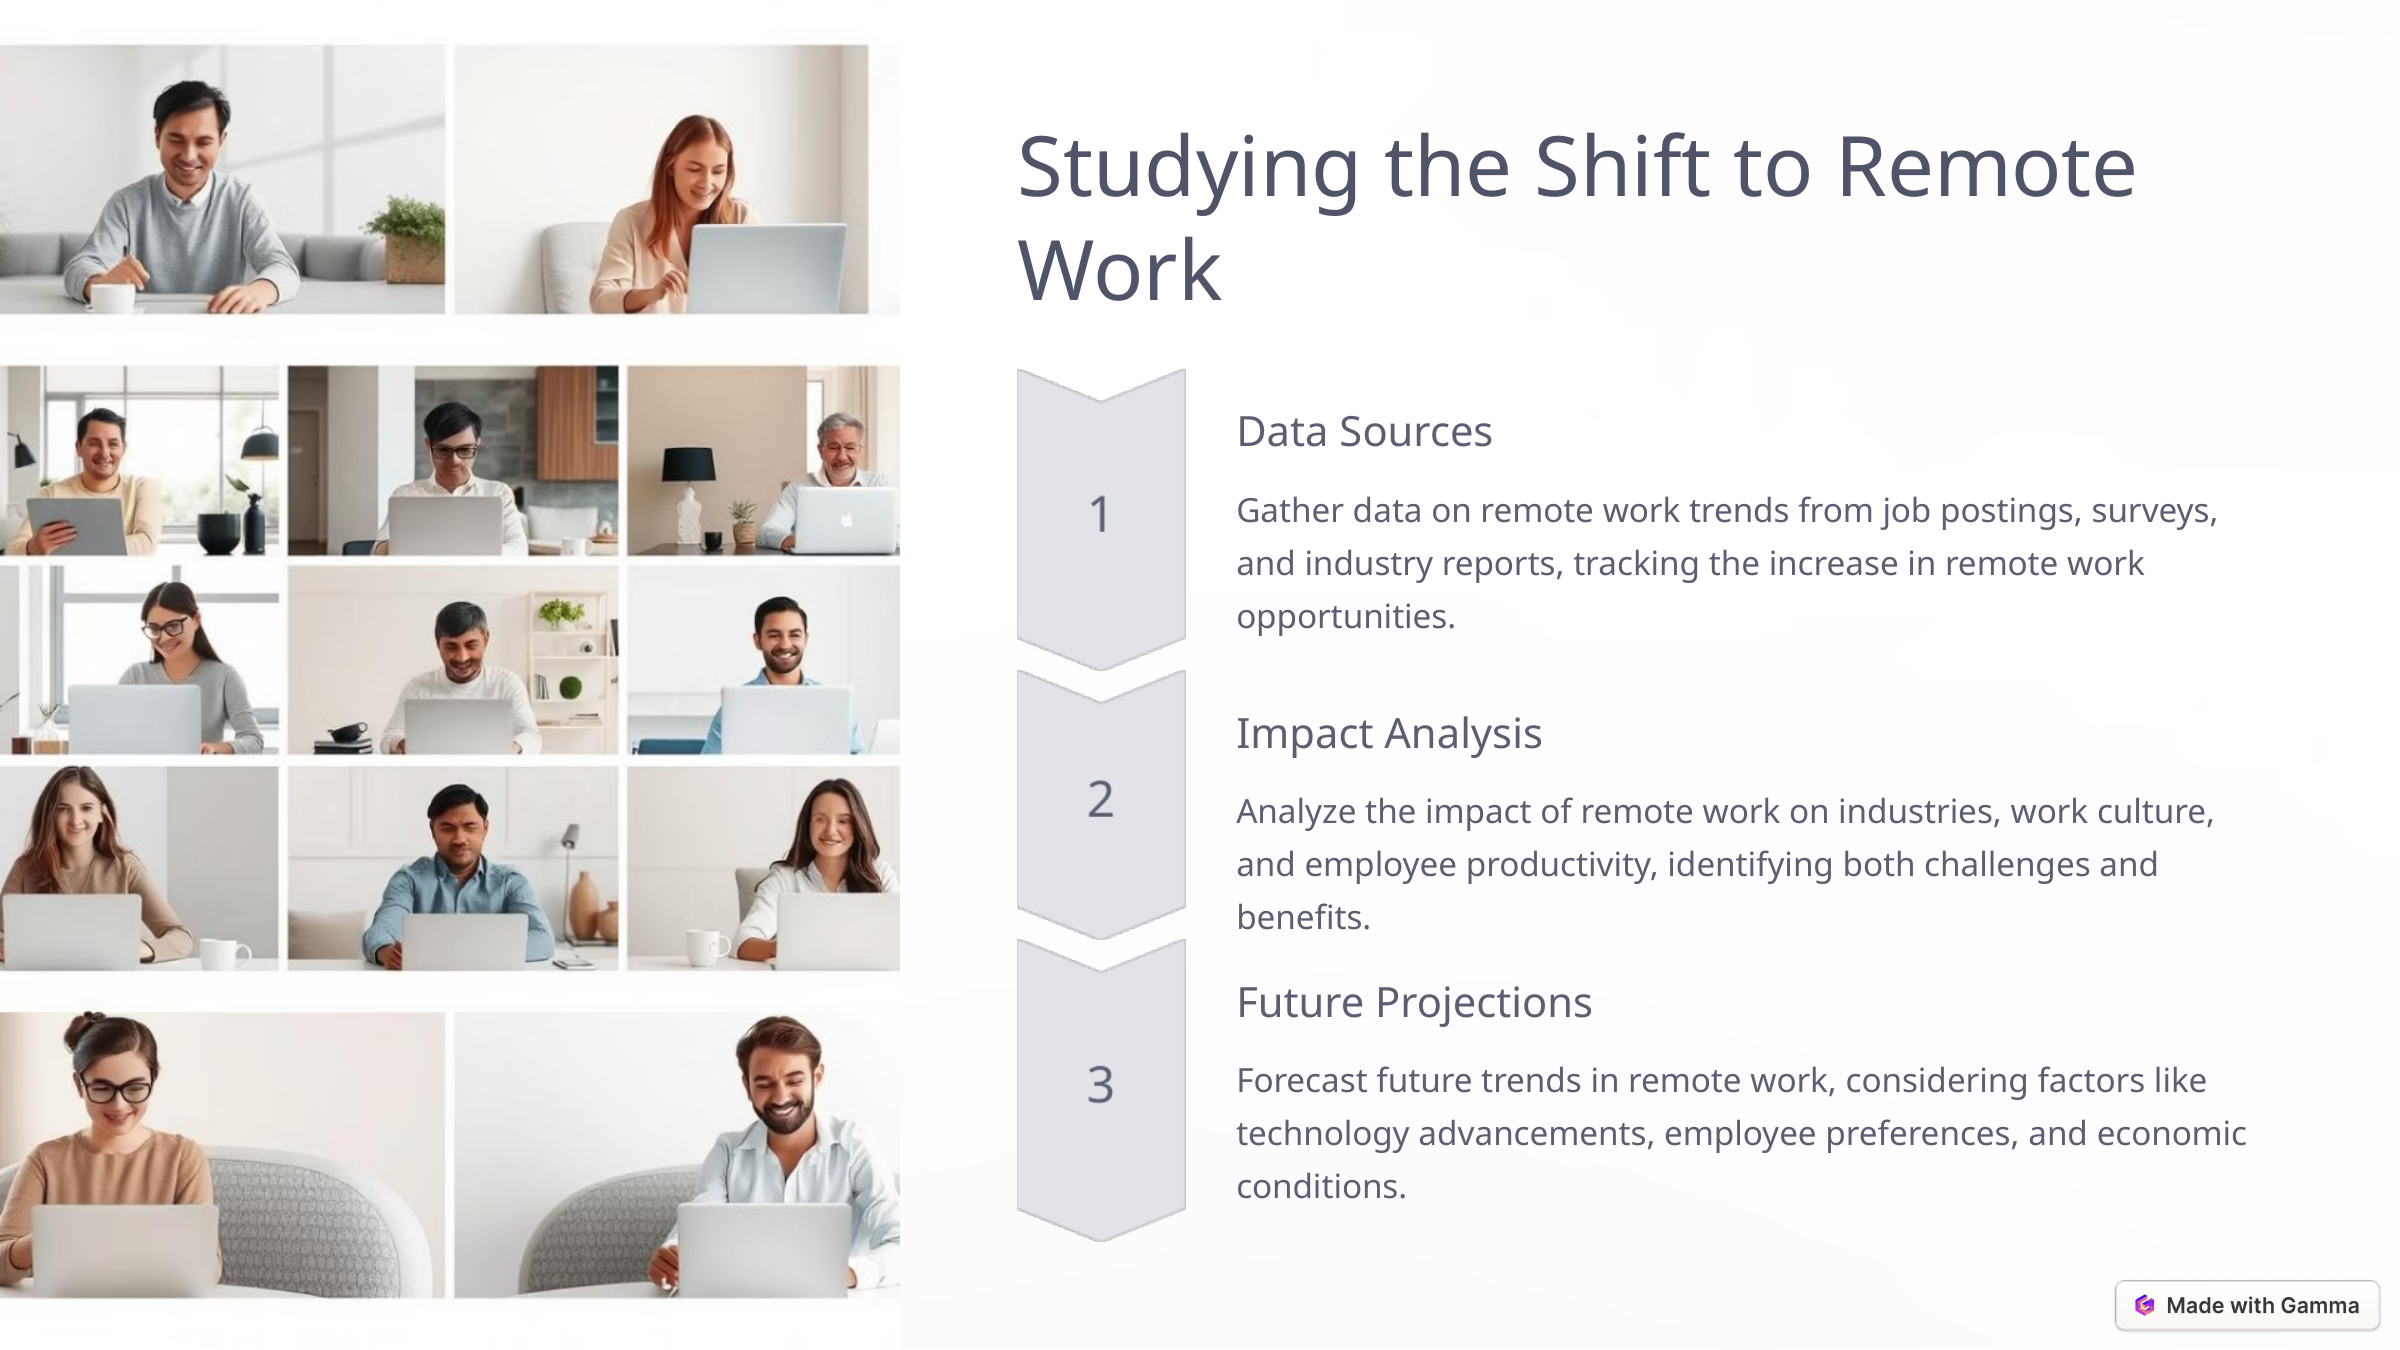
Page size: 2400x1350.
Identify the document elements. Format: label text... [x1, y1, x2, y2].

text_box Analyze the impact of remote work on industries, work culture, and employee productivity, identifying both challenges and benefits. [1236, 777, 2283, 885]
text_box Impact Analysis [1236, 704, 1657, 757]
picture [2106, 1271, 2389, 1339]
text_box [2187, 1298, 2400, 1350]
text_box Future Projections [1236, 973, 1657, 1026]
text_box Gather data on remote work trends from job postings, surveys, and industry reports, tracking the increase in remote work opportunities. [1236, 475, 2283, 638]
text_box Studying the Shift to Remote Work [1017, 108, 2283, 319]
picture [0, 0, 900, 1350]
text_box Data Sources [1236, 402, 1657, 456]
picture [1017, 369, 1186, 1242]
text_box Forecast future trends in remote work, considering factors like technology advancements, employee preferences, and economic conditions. [1236, 1046, 2283, 1208]
